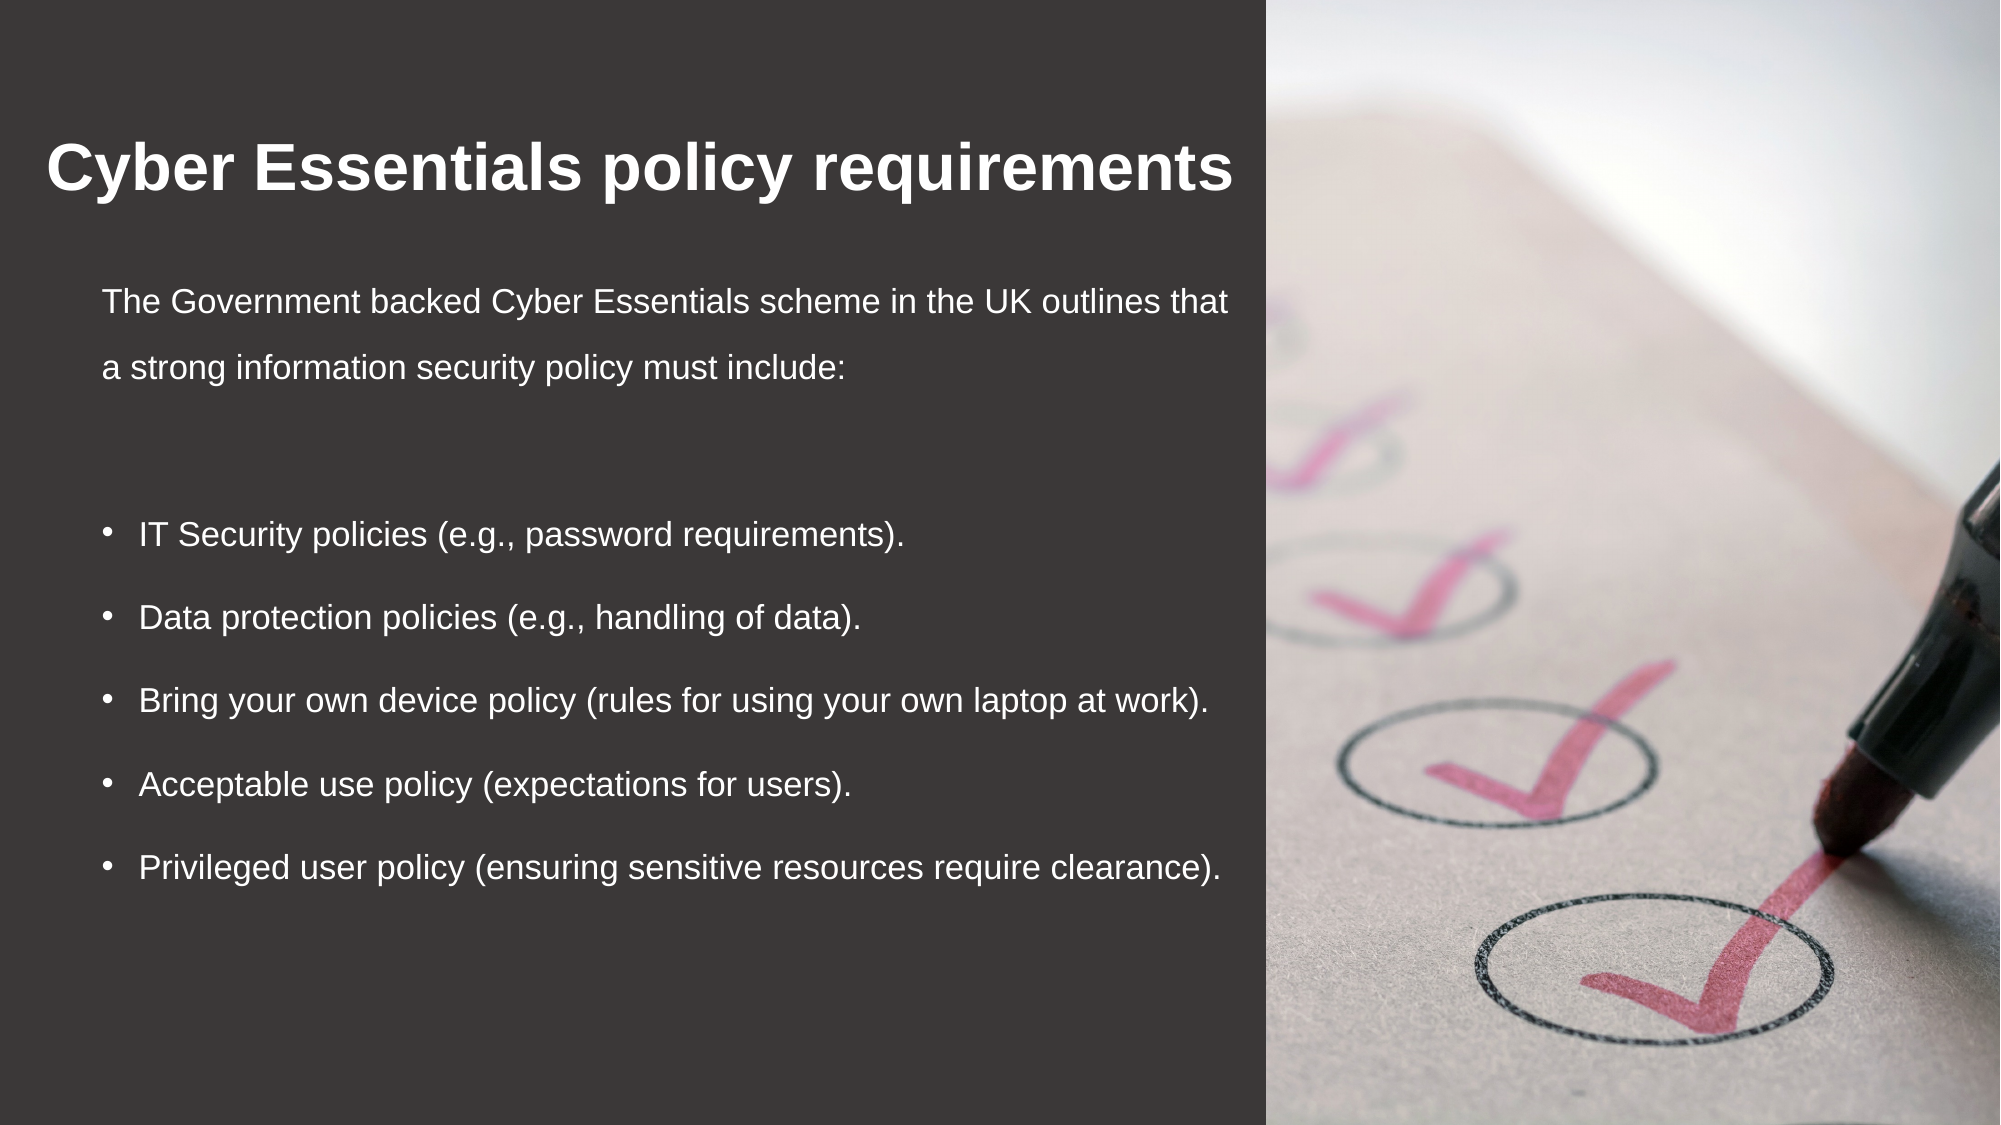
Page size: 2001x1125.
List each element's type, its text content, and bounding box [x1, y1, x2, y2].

title Cyber Essentials policy requirements [31, 59, 1266, 278]
picture [1266, 0, 2000, 1125]
list The Government backed Cyber Essentials scheme in the UK outlines that a strong information security policy must include: IT Security policies (e.g., password requirements). Data protection policies (e.g., handling of data). Bring your own device policy (rules for using your own laptop at work). Acceptable use policy (expectations for users). Privileged user policy (ensuring sensitive resources require clearance). [86, 246, 1266, 980]
